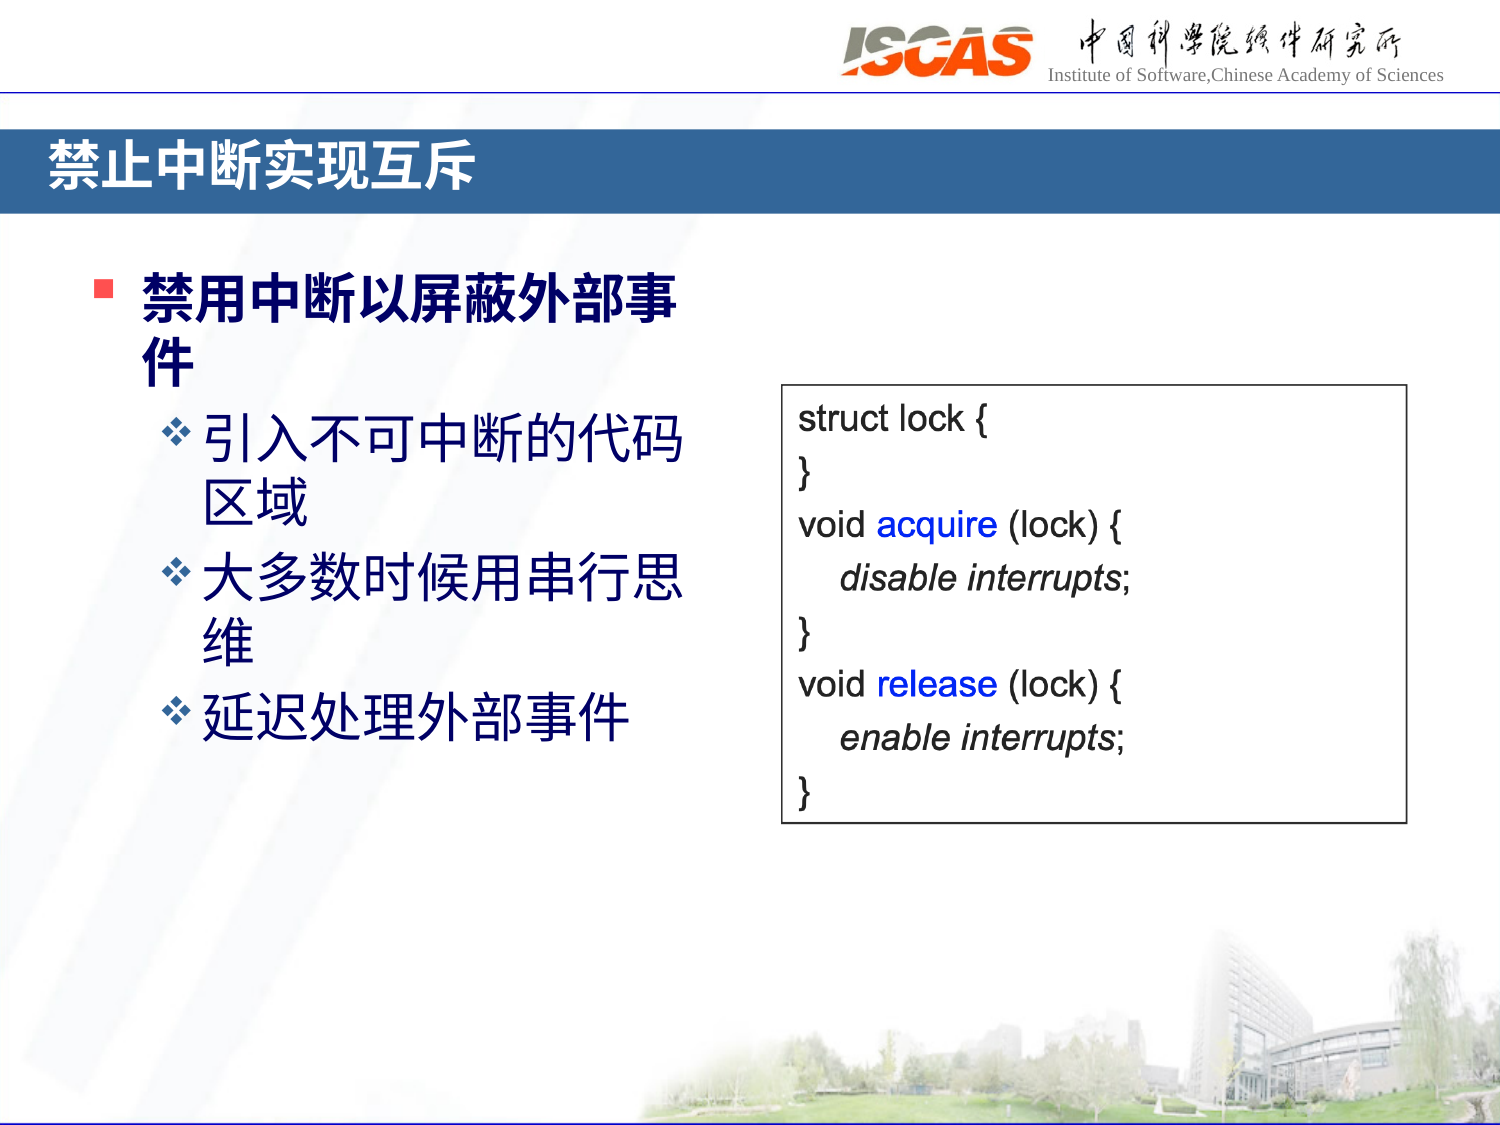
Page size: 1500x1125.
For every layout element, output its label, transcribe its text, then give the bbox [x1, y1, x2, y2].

picture [0, 214, 1500, 1125]
picture [837, 18, 1045, 87]
title 禁止中断实现互斥 [0, 129, 1500, 214]
picture [1077, 15, 1402, 71]
picture [0, 92, 1500, 129]
list 禁用中断以屏蔽外部事件 引入不可中断的代码区域 大多数时候用串行思维 延迟处理外部事件 [73, 256, 739, 956]
